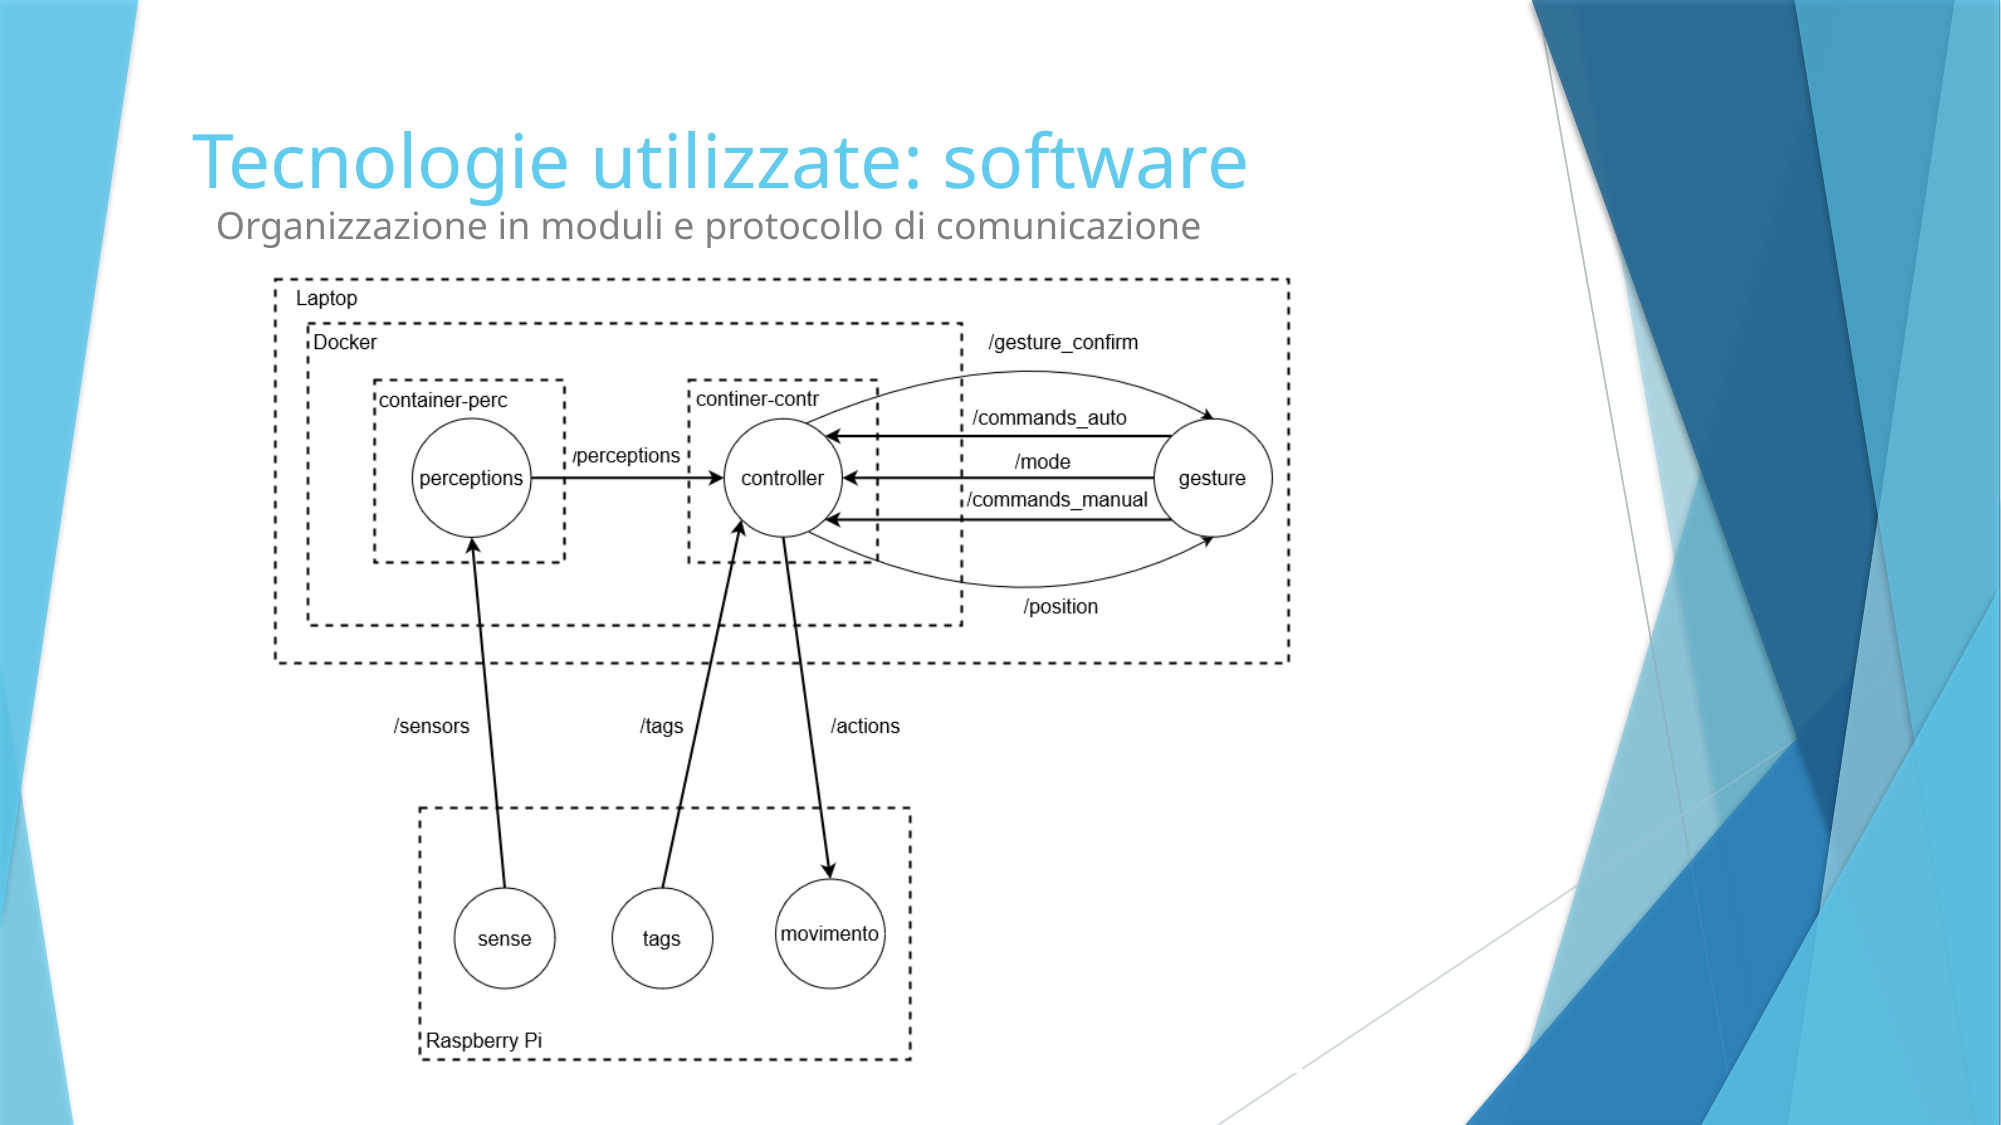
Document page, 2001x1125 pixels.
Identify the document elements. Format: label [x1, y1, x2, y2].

text_box [0, 0, 2000, 1125]
picture [261, 265, 1303, 1073]
